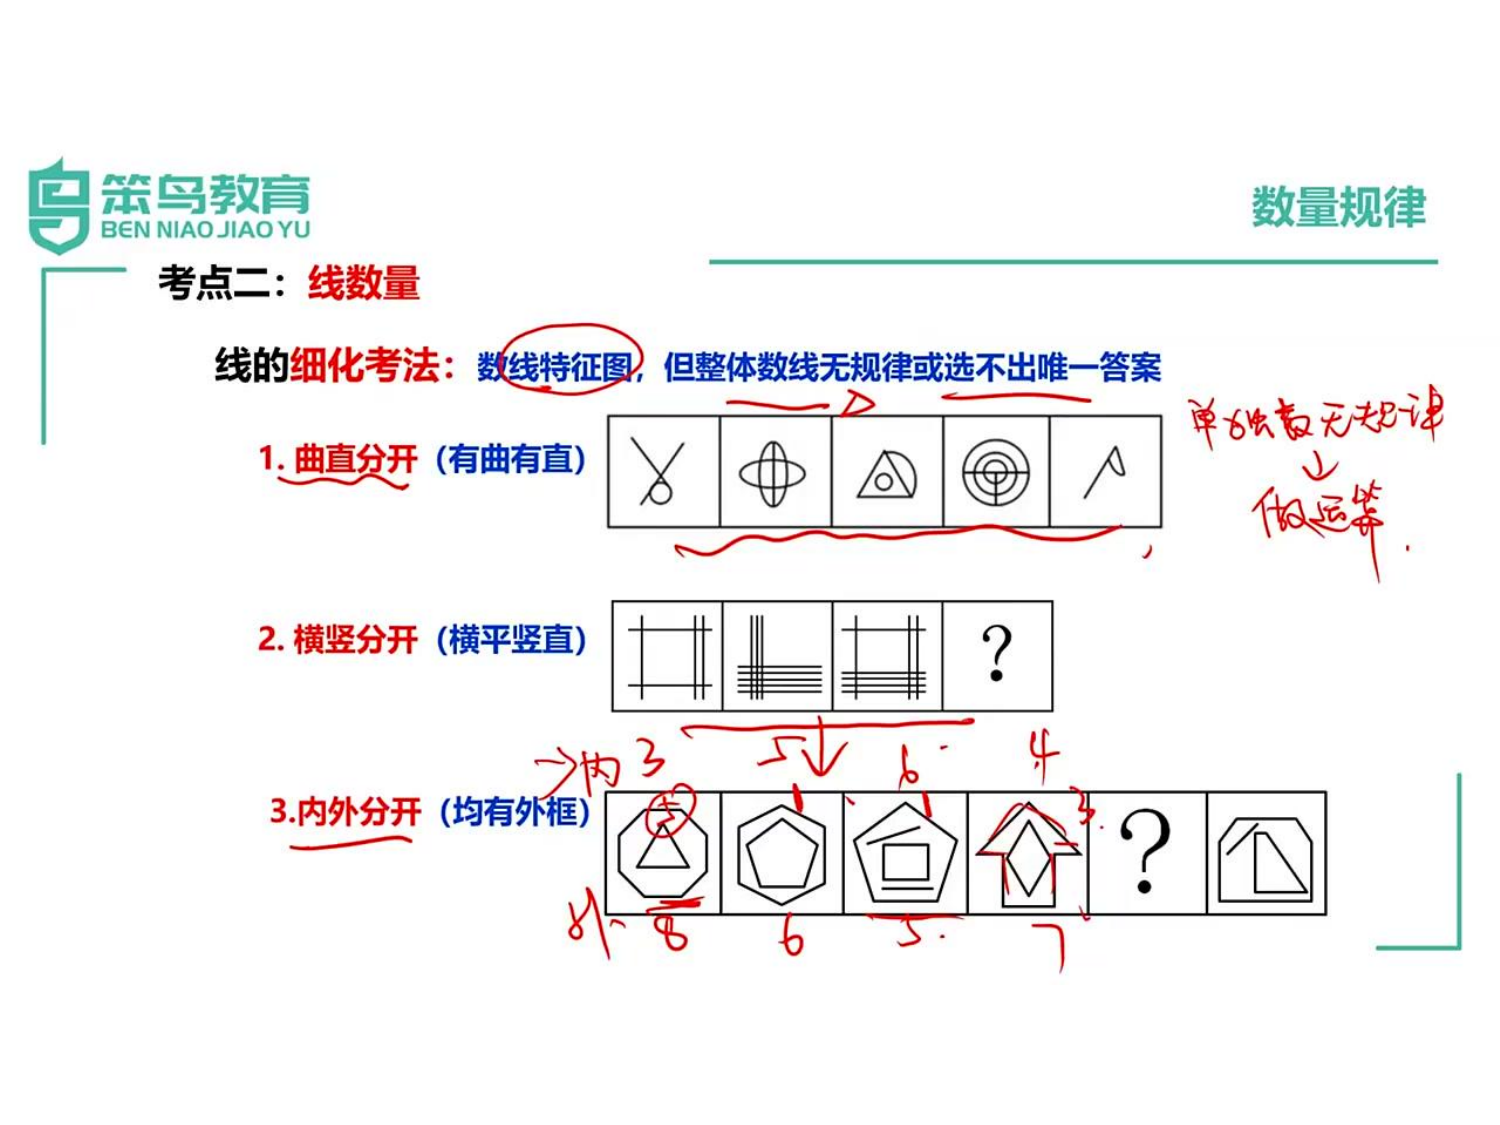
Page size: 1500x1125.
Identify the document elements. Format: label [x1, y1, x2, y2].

picture [0, 140, 1500, 985]
